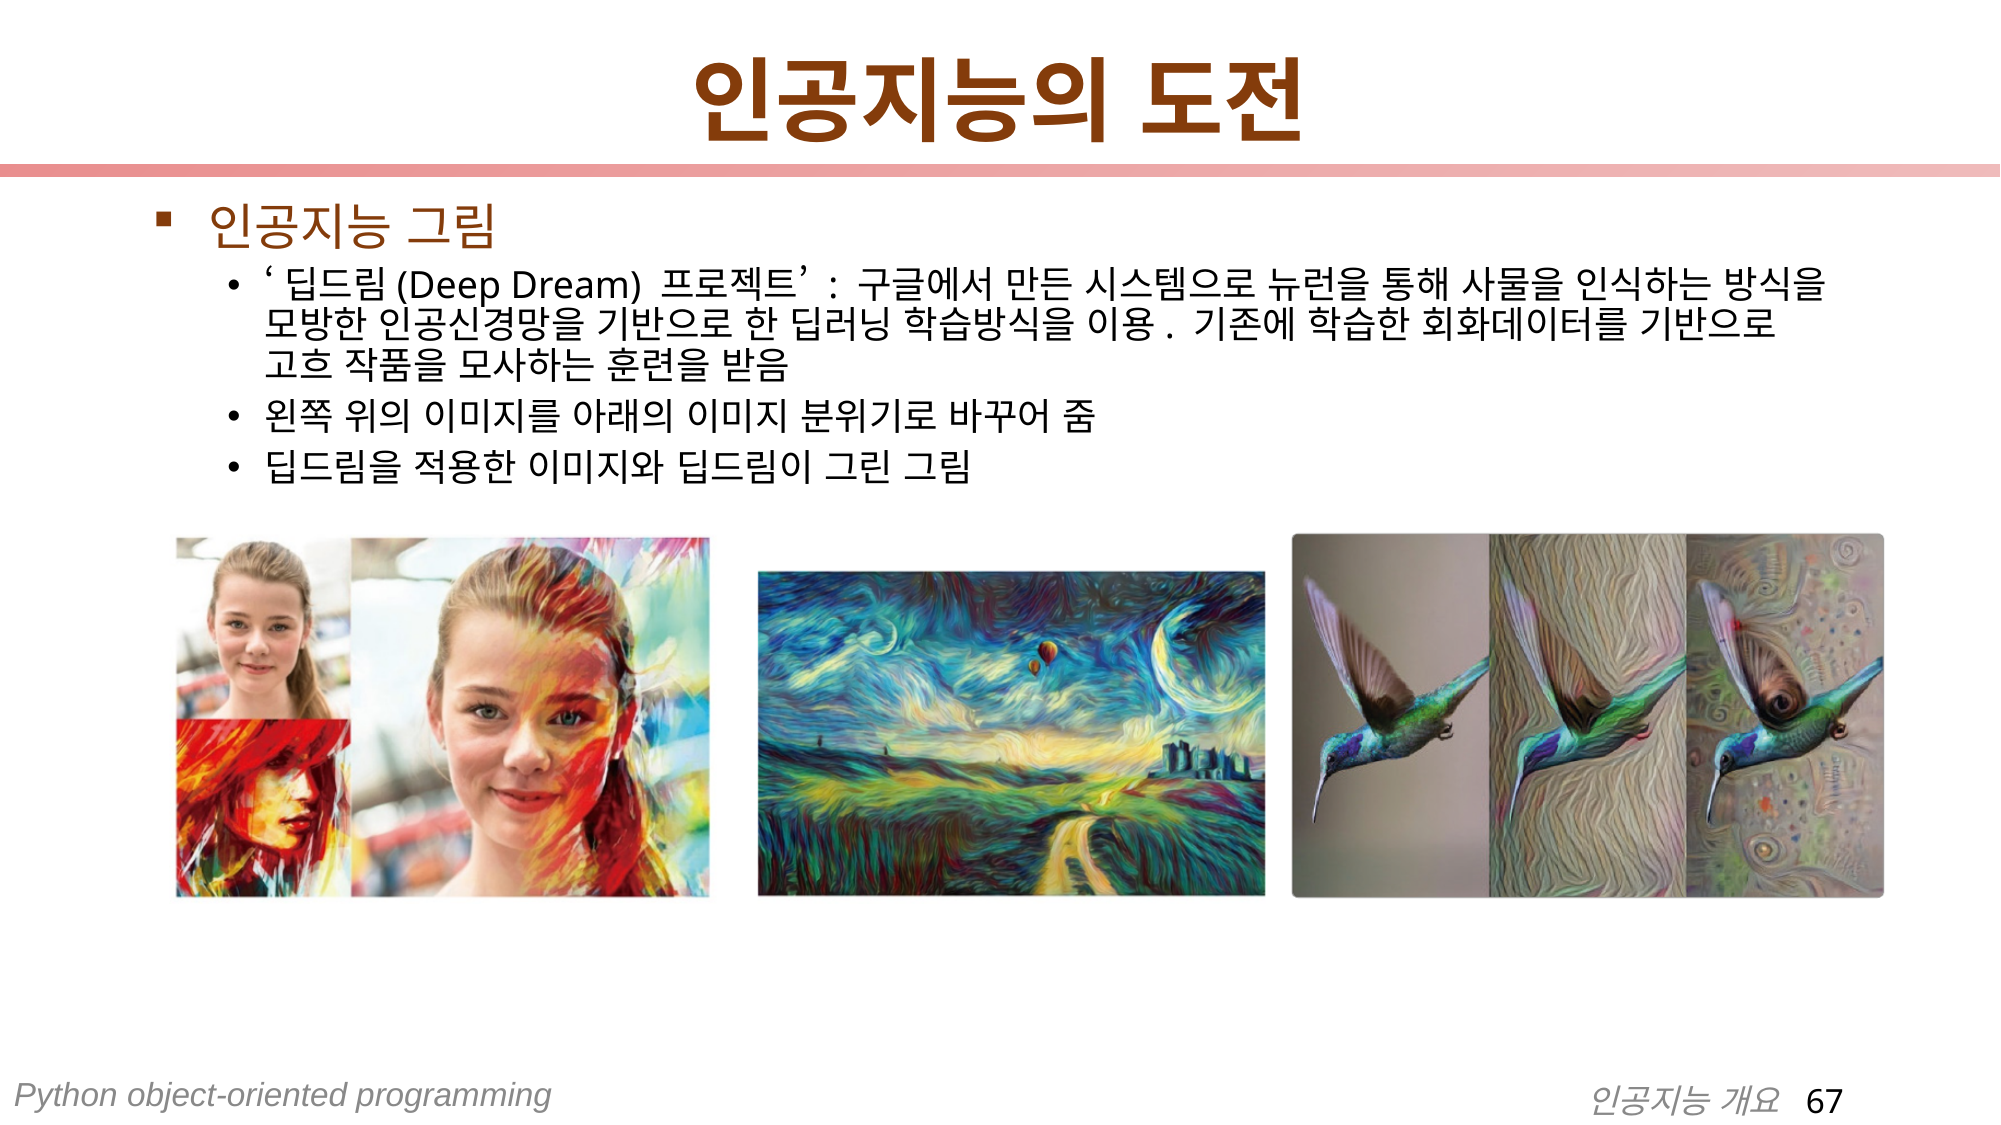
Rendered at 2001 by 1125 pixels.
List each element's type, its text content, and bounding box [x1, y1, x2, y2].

title 인공지능의 도전 [137, 59, 1863, 151]
list 인공지능 그림 ‘딥드림(Deep Dream) 프로젝트’ : 구글에서 만든 시스템으로 뉴런을 통해 사물을 인식하는 방식을 모방한 인공신경망을 기반으로 한 딥러닝 학습방식을 이용. 기존에 학습한 회화데이터를 기반으로 고흐 작품을 모사하는 훈련을 받음 왼쪽 위의 이미지를 아래의 이미지 분위기로 바꾸어 줌 딥드림을 적용한 이미지와 딥드림이 그린 그림 [137, 194, 1863, 1070]
picture [1288, 527, 1892, 904]
picture [169, 527, 1278, 904]
